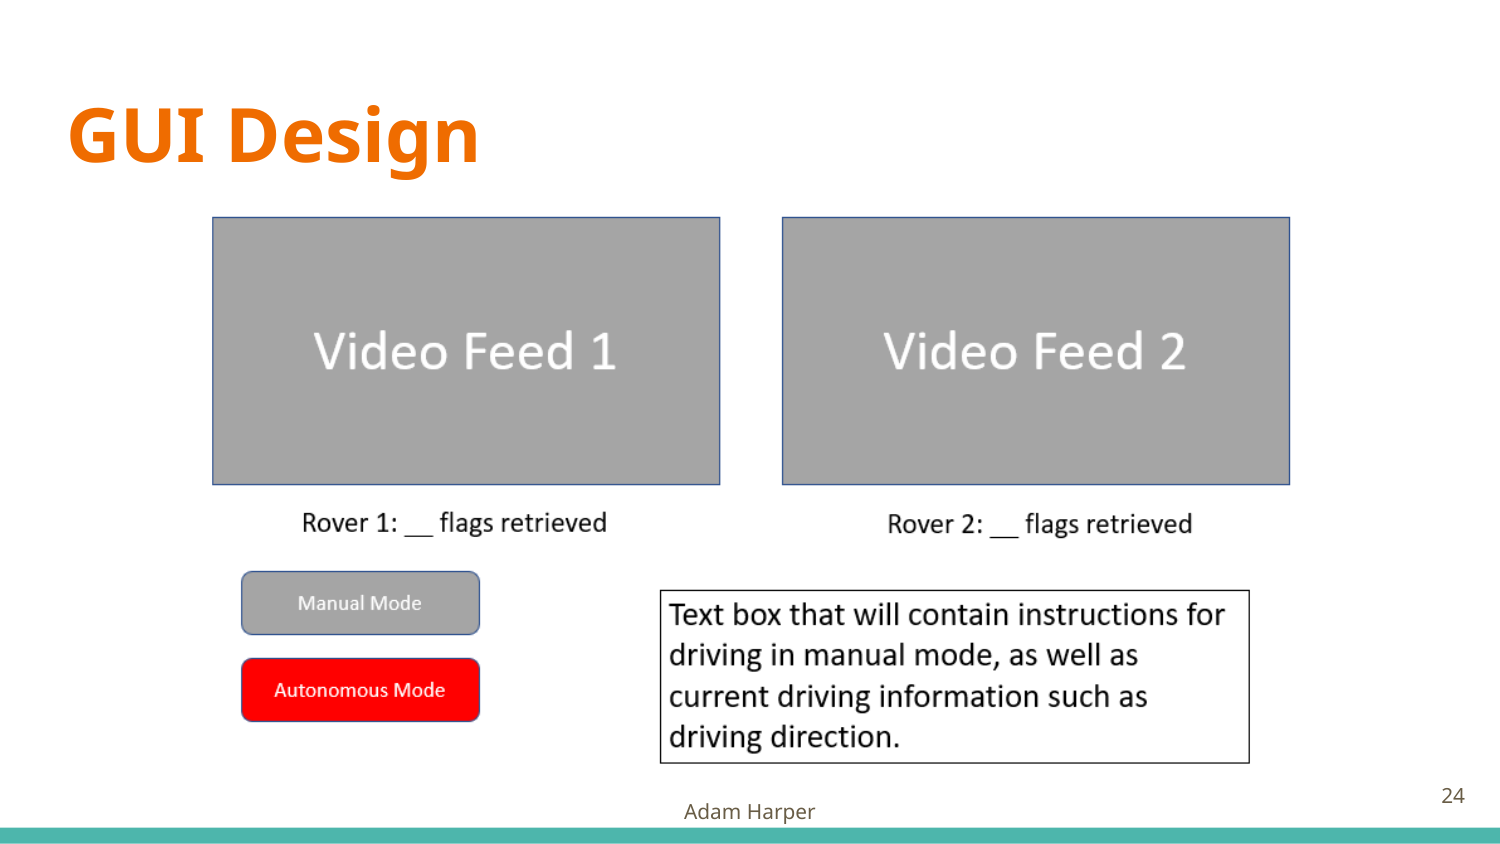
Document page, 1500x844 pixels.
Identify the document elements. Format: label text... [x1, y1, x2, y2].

picture [172, 188, 1328, 789]
slide_number Adam Harper [628, 797, 872, 844]
title GUI Design [51, 72, 1449, 189]
slide_number ‹#› [1389, 764, 1480, 830]
